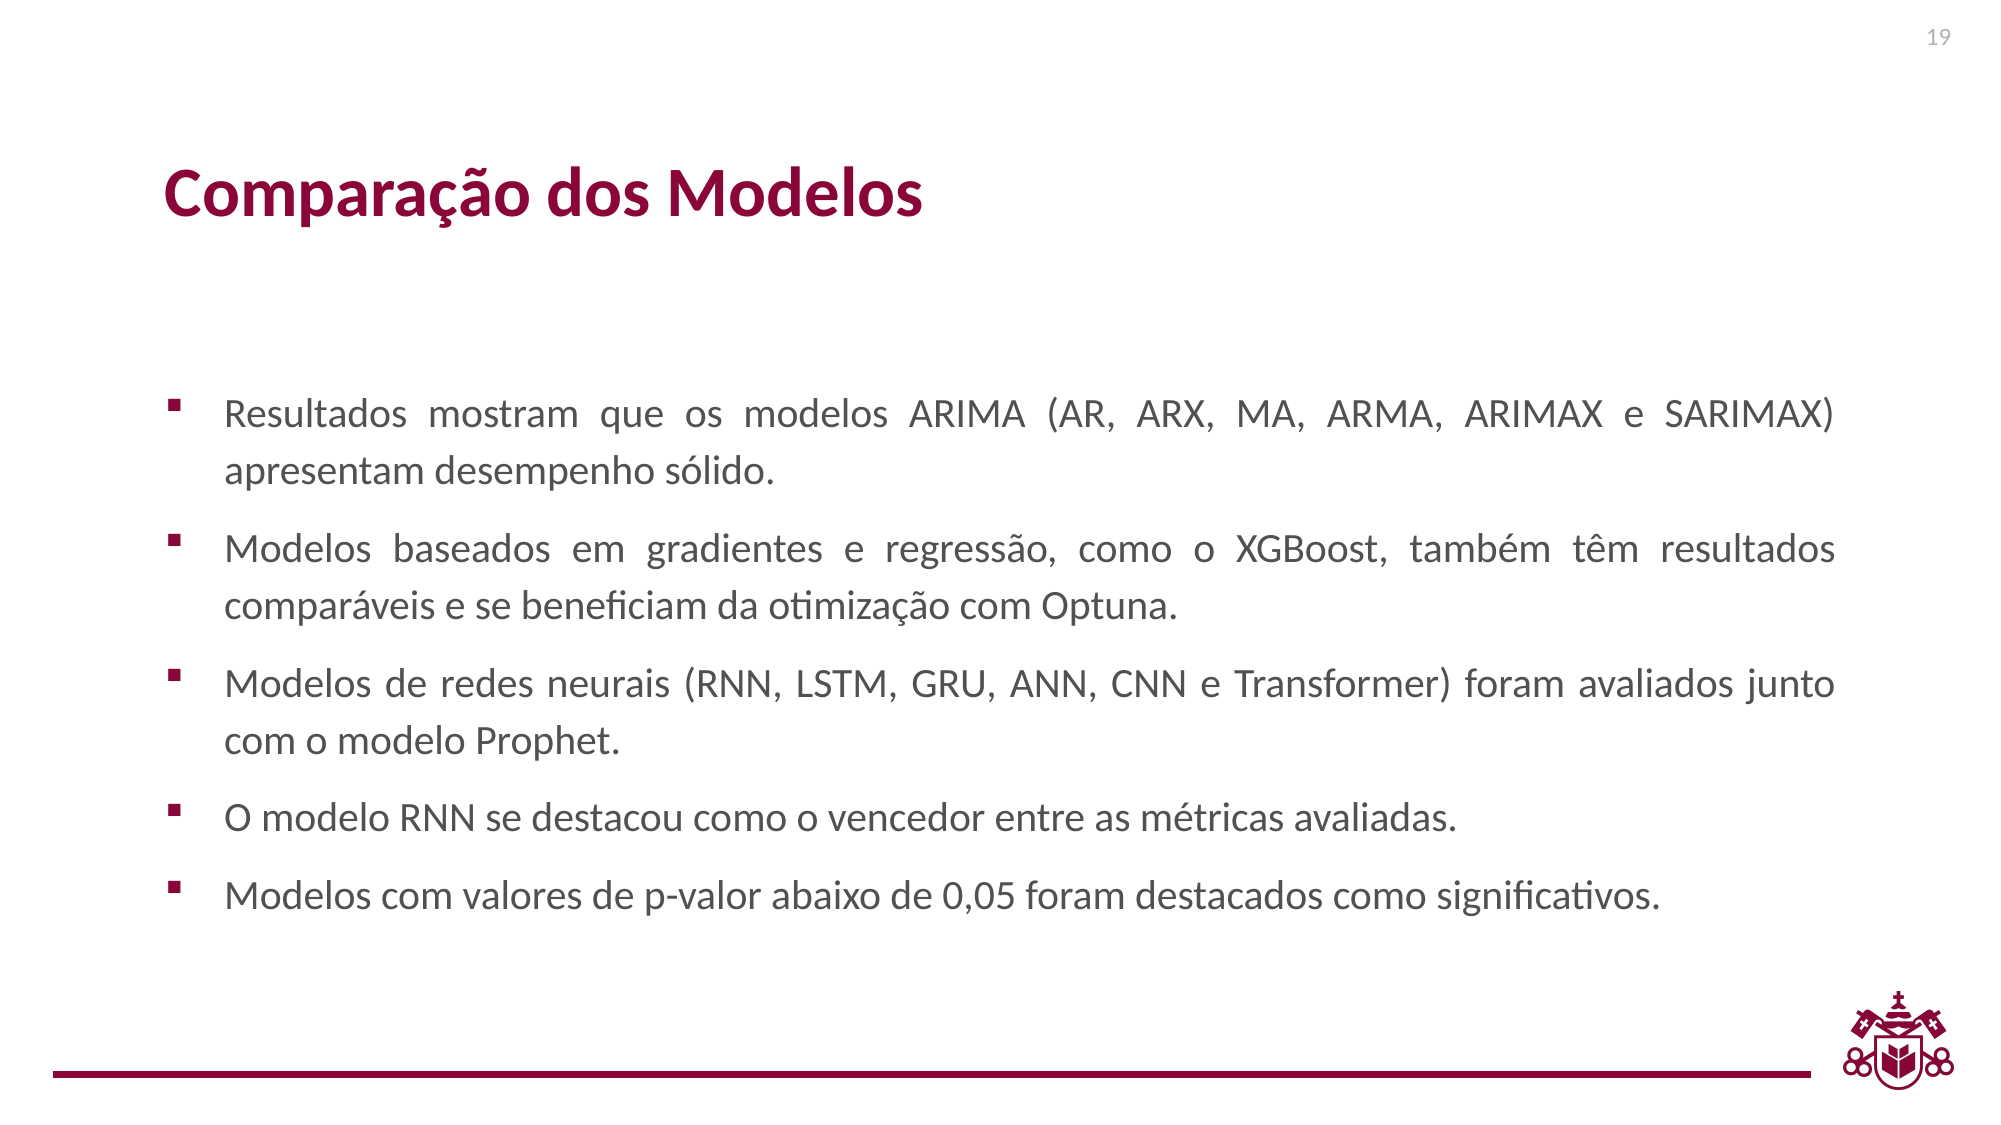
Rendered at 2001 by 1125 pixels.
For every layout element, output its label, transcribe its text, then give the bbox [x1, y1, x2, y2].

slide_number 19 [1516, 5, 1967, 66]
list Resultados mostram que os modelos ARIMA (AR, ARX, MA, ARMA, ARIMAX e SARIMAX) apresentam desempenho sólido. Modelos baseados em gradientes e regressão, como o XGBoost, também têm resultados comparáveis e se beneficiam da otimização com Optuna. Modelos de redes neurais (RNN, LSTM, GRU, ANN, CNN e Transformer) foram avaliados junto com o modelo Prophet. O modelo RNN se destacou como o vencedor entre as métricas avaliadas. Modelos com valores de p-valor abaixo de 0,05 foram destacados como significativos. [149, 263, 1851, 1034]
list Comparação dos Modelos [149, 91, 1851, 238]
picture [1843, 991, 1954, 1090]
